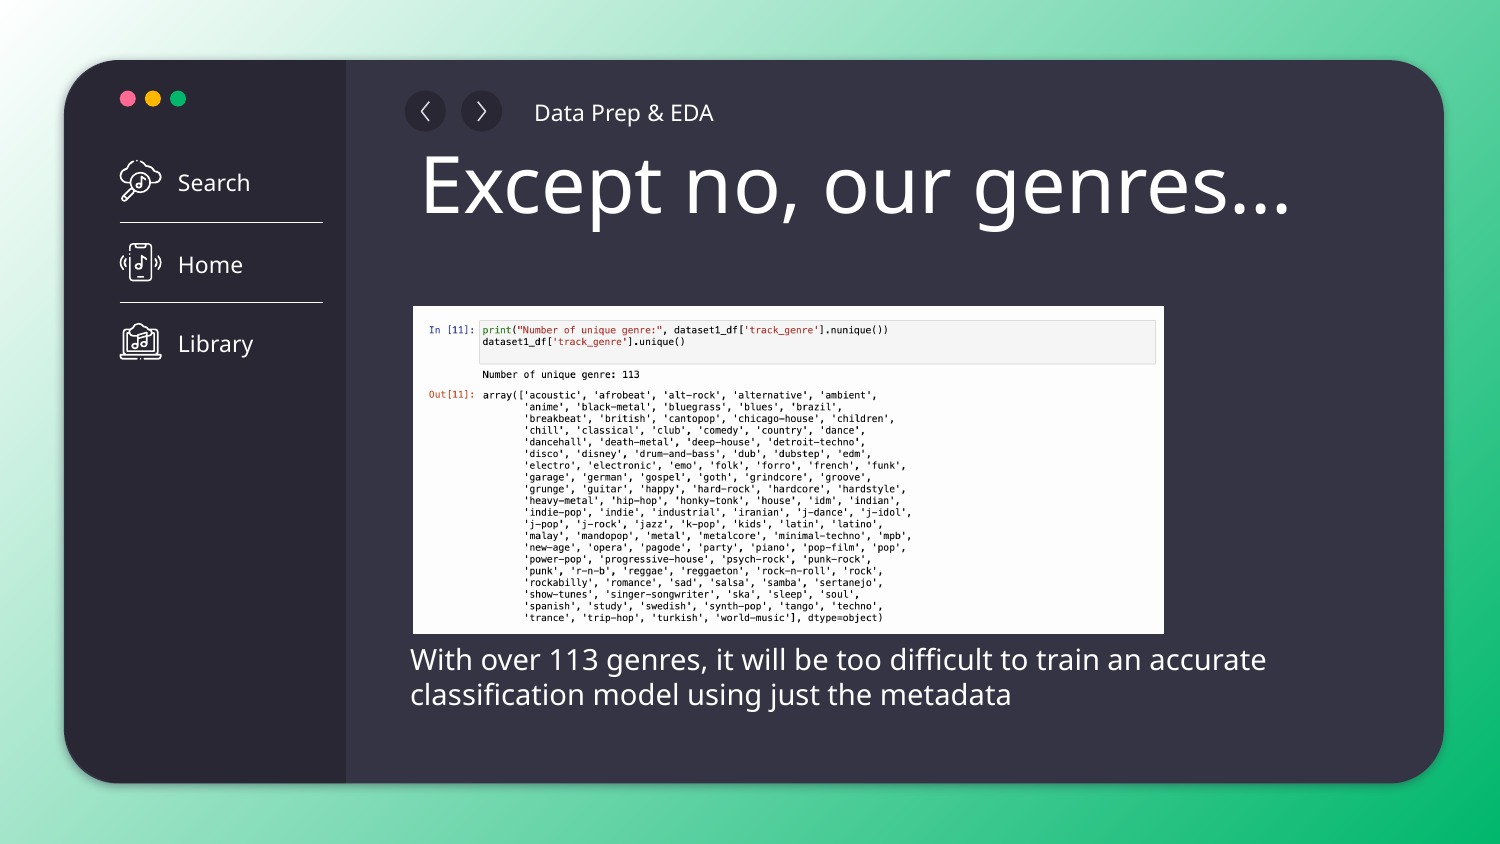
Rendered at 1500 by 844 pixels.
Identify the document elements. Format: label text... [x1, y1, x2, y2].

text_box With over 113 genres, it will be too difficult to train an accurate classification model using just the metadata [394, 633, 1304, 719]
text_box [404, 90, 503, 132]
title Except no, our genres... [404, 0, 1415, 230]
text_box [118, 90, 324, 360]
text_box Data Prep & EDA [534, 99, 799, 123]
picture [413, 306, 1164, 634]
